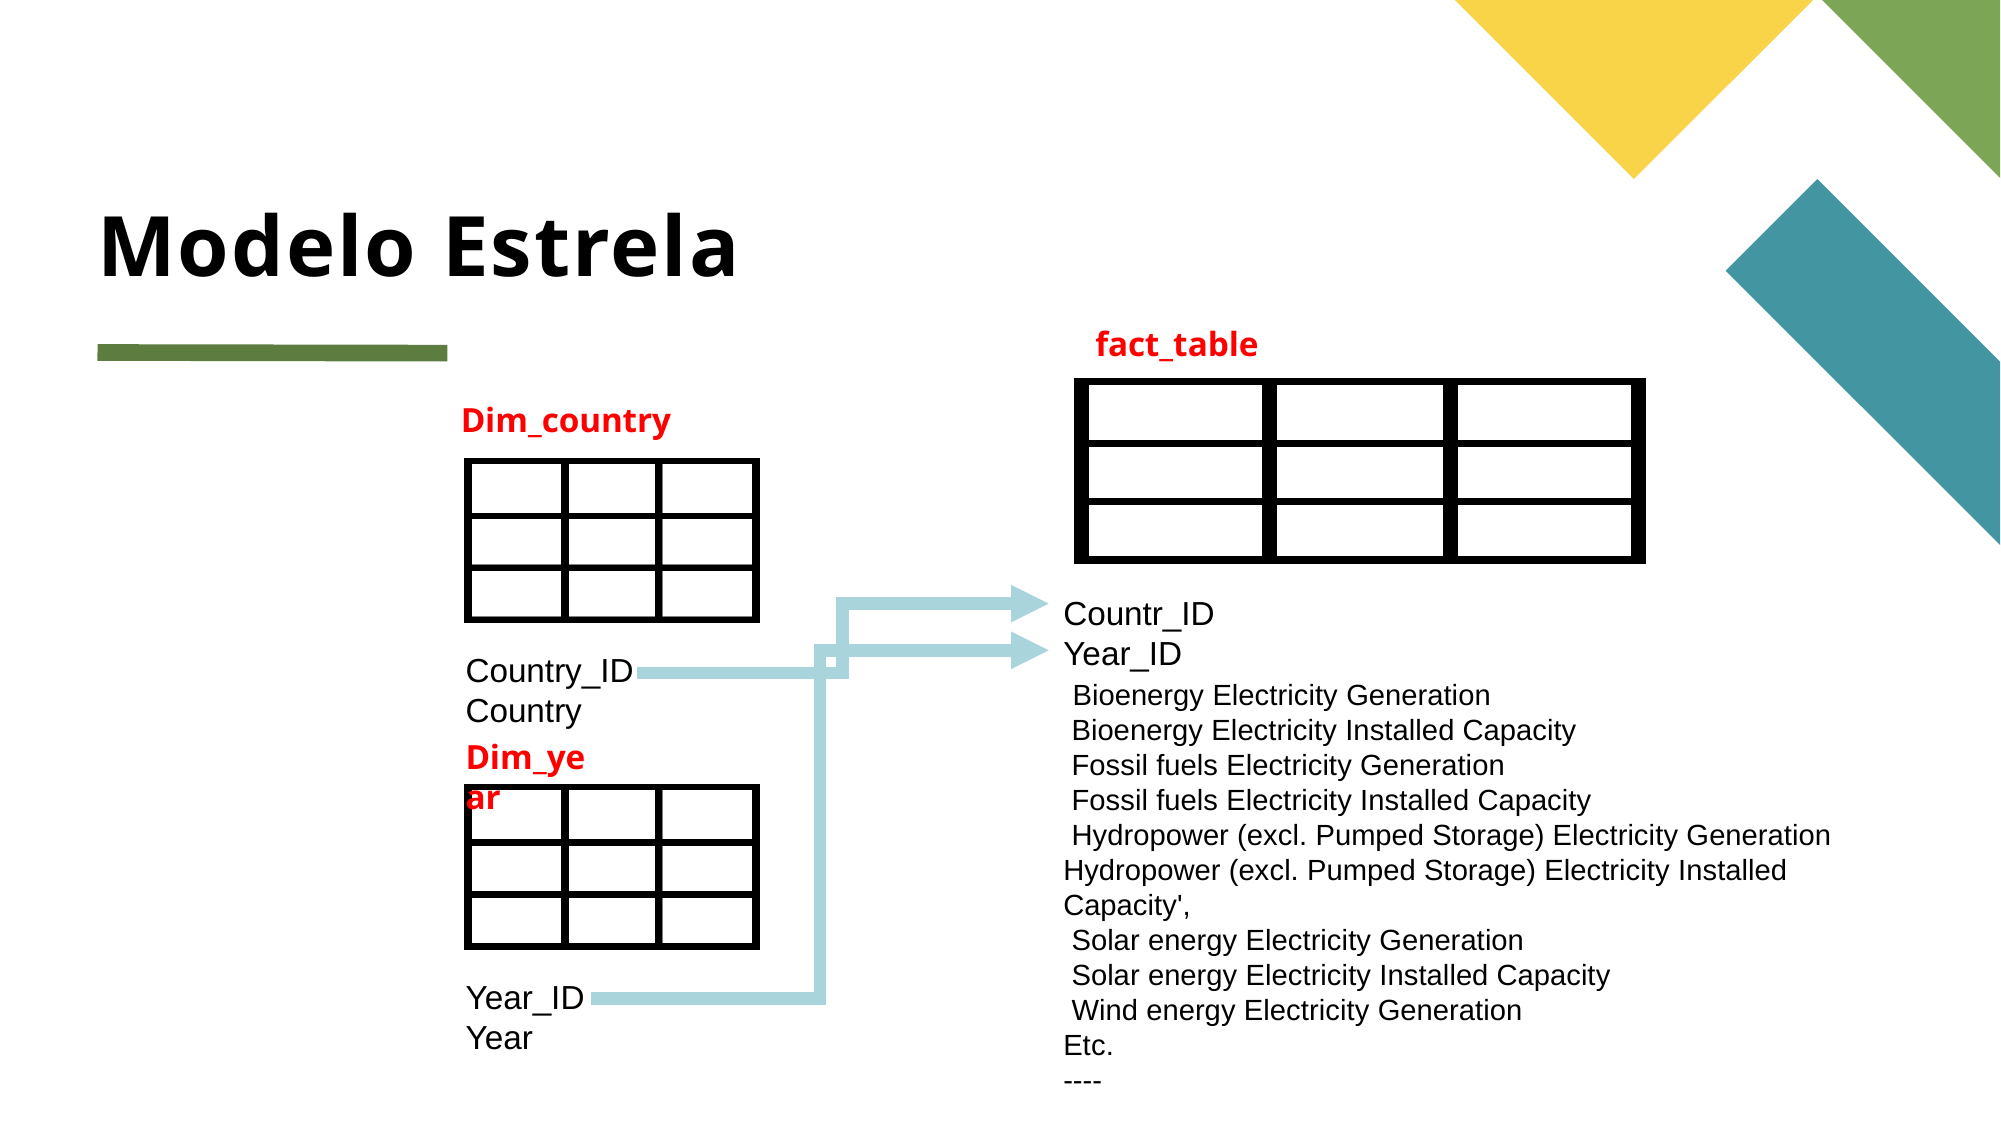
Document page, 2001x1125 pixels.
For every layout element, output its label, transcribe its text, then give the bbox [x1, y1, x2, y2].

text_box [425, 297, 1868, 1110]
title Modelo Estrela [97, 47, 1702, 293]
